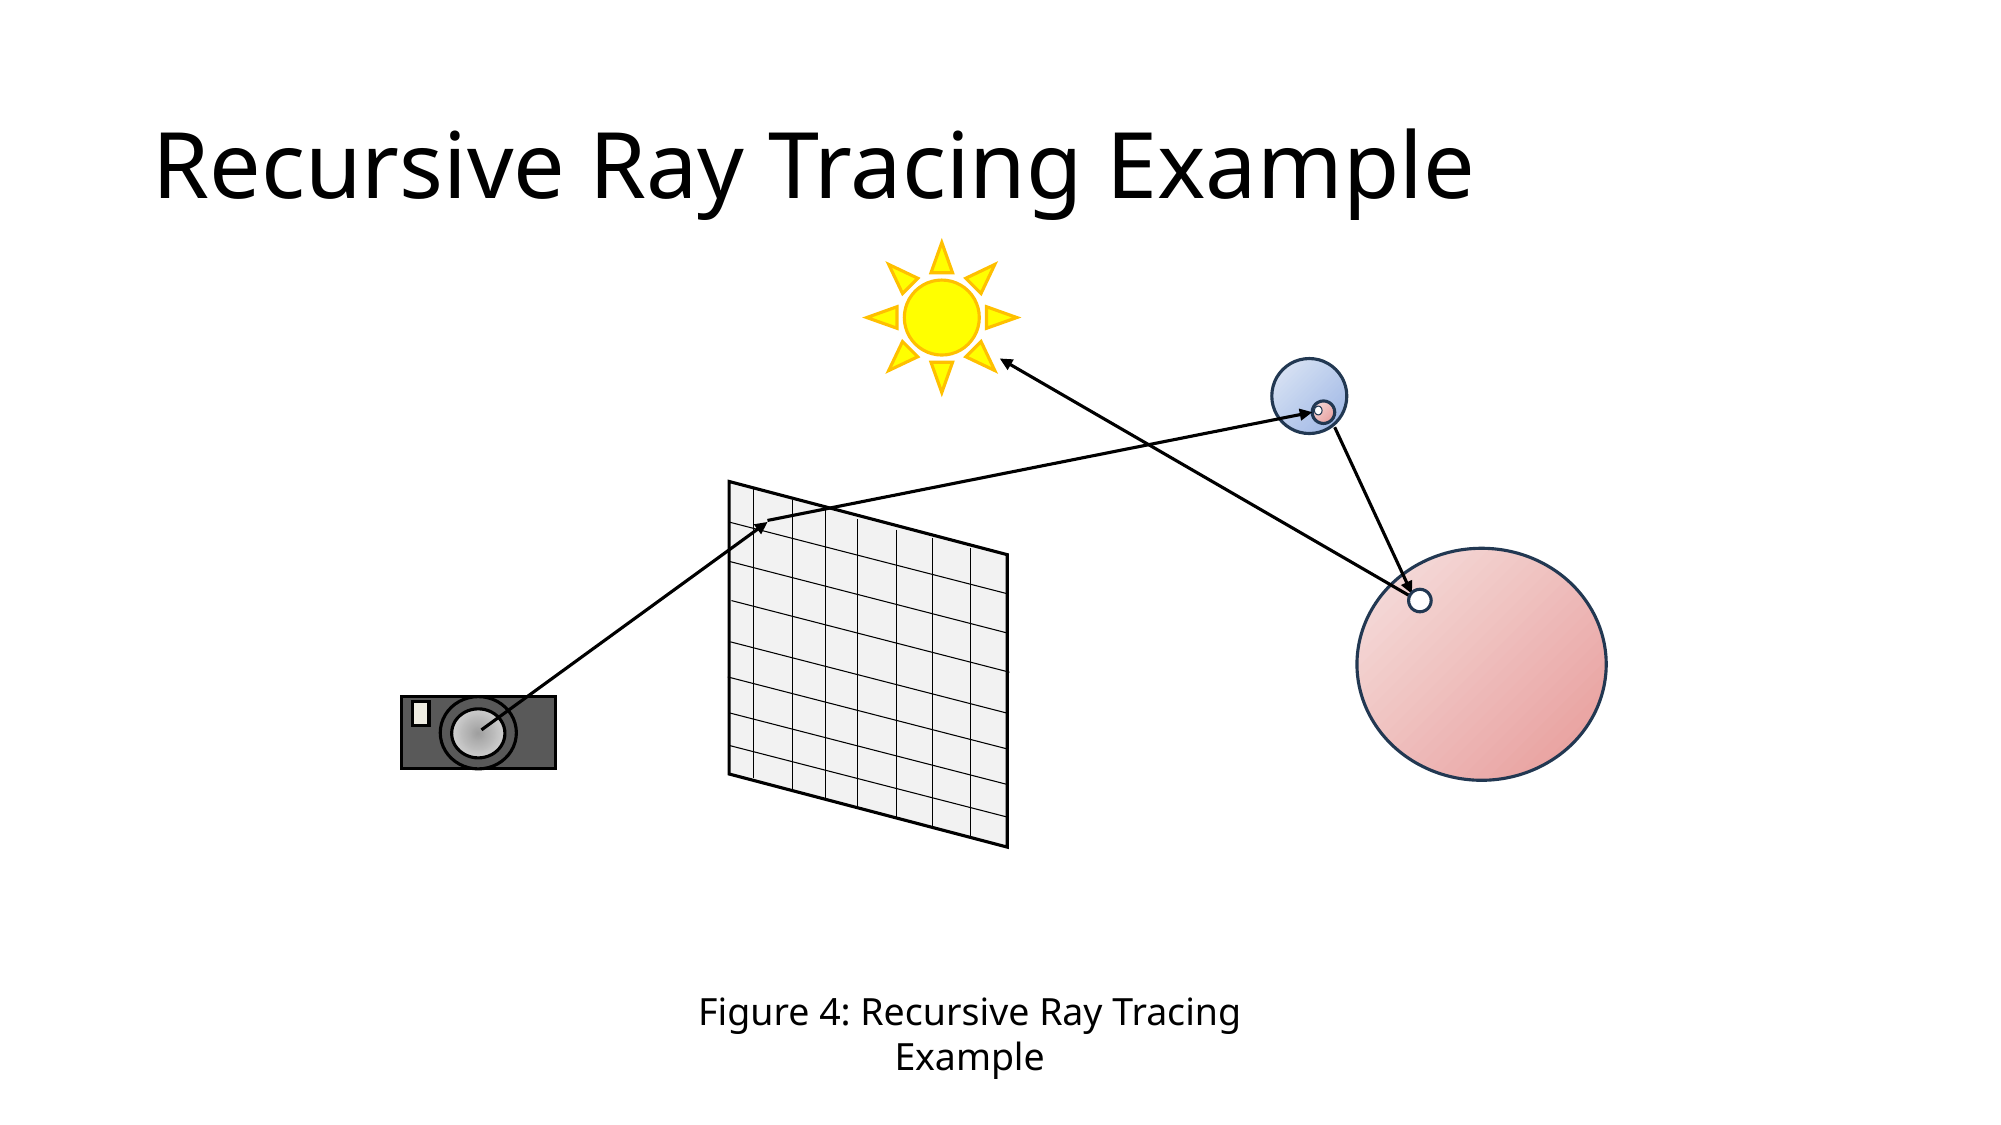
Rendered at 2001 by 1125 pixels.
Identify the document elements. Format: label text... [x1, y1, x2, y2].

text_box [827, 521, 857, 560]
text_box [932, 818, 969, 839]
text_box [971, 641, 1009, 714]
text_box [400, 696, 556, 770]
title Recursive Ray Tracing Example [137, 59, 1863, 278]
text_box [859, 560, 895, 600]
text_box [793, 641, 824, 676]
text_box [897, 560, 931, 600]
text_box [971, 600, 1011, 673]
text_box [768, 676, 791, 712]
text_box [933, 641, 969, 676]
text_box [984, 304, 1022, 331]
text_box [859, 521, 999, 560]
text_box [897, 712, 931, 744]
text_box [933, 744, 969, 818]
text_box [827, 641, 857, 676]
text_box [933, 600, 969, 641]
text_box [827, 600, 857, 641]
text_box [768, 641, 791, 676]
text_box [862, 304, 899, 331]
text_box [859, 676, 895, 712]
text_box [755, 712, 791, 744]
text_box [999, 357, 1410, 596]
text_box [928, 360, 955, 398]
text_box [885, 261, 921, 297]
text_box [971, 676, 1007, 712]
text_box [933, 676, 969, 712]
text_box [963, 338, 999, 374]
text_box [933, 712, 969, 744]
text_box [897, 818, 931, 829]
text_box [727, 479, 766, 521]
text_box [1355, 546, 1608, 782]
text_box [859, 712, 895, 744]
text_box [728, 744, 895, 818]
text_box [971, 560, 1008, 600]
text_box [971, 744, 1008, 818]
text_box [768, 560, 791, 600]
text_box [827, 712, 857, 744]
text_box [859, 600, 895, 641]
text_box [728, 731, 753, 744]
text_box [897, 744, 931, 818]
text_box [827, 560, 857, 600]
text_box [928, 237, 955, 275]
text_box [768, 600, 791, 641]
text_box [897, 676, 931, 712]
text_box [885, 338, 921, 374]
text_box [793, 521, 824, 560]
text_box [766, 403, 999, 521]
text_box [933, 560, 969, 600]
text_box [897, 641, 931, 676]
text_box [793, 676, 824, 712]
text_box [793, 600, 824, 641]
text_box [793, 560, 824, 600]
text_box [971, 712, 1008, 744]
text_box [897, 600, 931, 641]
text_box [963, 261, 999, 297]
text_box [768, 521, 791, 560]
text_box [970, 714, 1009, 850]
text_box Figure 4: Recursive Ray Tracing Example [612, 980, 1328, 1086]
text_box [1407, 587, 1433, 614]
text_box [859, 641, 895, 676]
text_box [793, 712, 824, 744]
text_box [480, 521, 768, 731]
text_box [902, 278, 981, 357]
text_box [827, 676, 857, 712]
